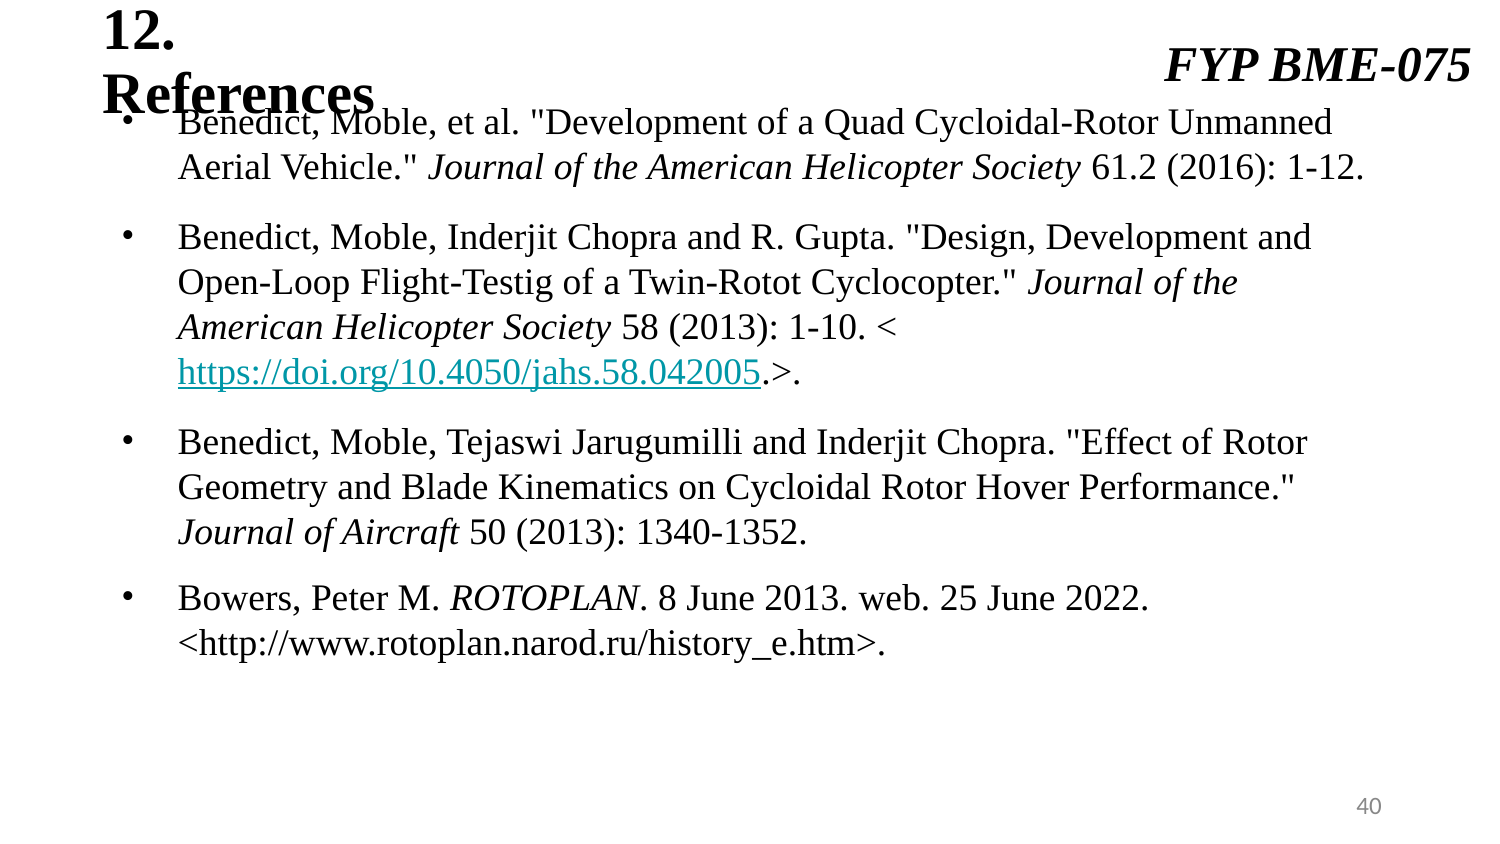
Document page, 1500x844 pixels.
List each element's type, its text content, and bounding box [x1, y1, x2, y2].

title 12. References [87, 27, 498, 98]
list Benedict, Moble, et al. "Development of a Quad Cycloidal-Rotor Unmanned Aerial Vehicle." Journal of the American Helicopter Society 61.2 (2016): 1-12. Benedict, Moble, Inderjit Chopra and R. Gupta. "Design, Development and Open-Loop Flight-Testig of a Twin-Rotot Cyclocopter." Journal of the American Helicopter Society 58 (2013): 1-10. <https://doi.org/10.4050/jahs.58.042005.>. Benedict, Moble, Tejaswi Jarugumilli and Inderjit Chopra. "Effect of Rotor Geometry and Blade Kinematics on Cycloidal Rotor Hover Performance." Journal of Aircraft 50 (2013): 1340-1352. Bowers, Peter M. ROTOPLAN. 8 June 2013. web. 25 June 2022. <http://www.rotoplan.narod.ru/history_e.htm>. [87, 89, 1397, 671]
slide_number ‹#› [1059, 782, 1397, 827]
text_box FYP BME-075 [1144, 16, 1492, 107]
